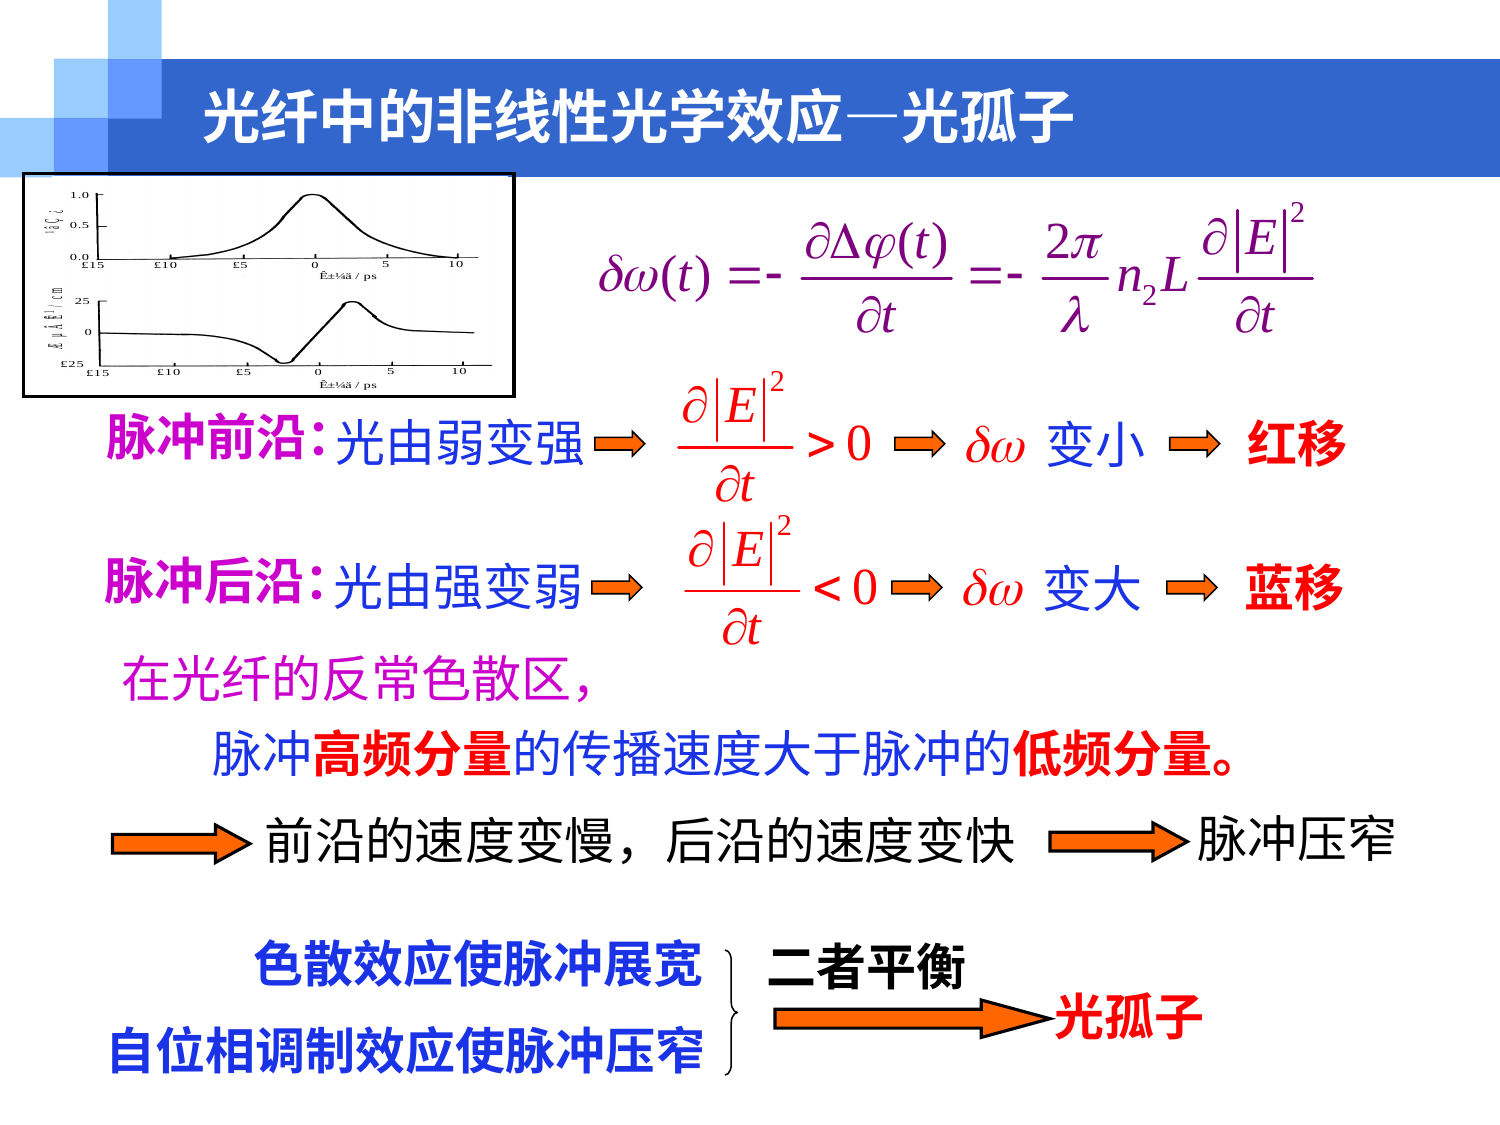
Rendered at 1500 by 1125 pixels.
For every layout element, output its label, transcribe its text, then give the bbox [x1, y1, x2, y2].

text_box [591, 187, 1325, 344]
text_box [87, 499, 1361, 657]
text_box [24, 174, 513, 395]
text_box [112, 801, 1031, 878]
text_box 在光纤的反常色散区， 脉冲高频分量的传播速度大于脉冲的低频分量。 [106, 657, 1300, 790]
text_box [1169, 405, 1363, 481]
text_box 色散效应使脉冲展宽 [238, 924, 719, 1000]
text_box 自位相调制效应使脉冲压窄 [90, 1012, 721, 1088]
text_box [594, 356, 883, 499]
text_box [894, 406, 1170, 482]
text_box 脉冲前沿： [91, 398, 381, 473]
title 光纤中的非线性光学效应—光孤子 [187, 75, 1219, 155]
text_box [724, 928, 1245, 1075]
text_box 光由弱变强 [320, 404, 594, 479]
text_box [1049, 799, 1413, 875]
